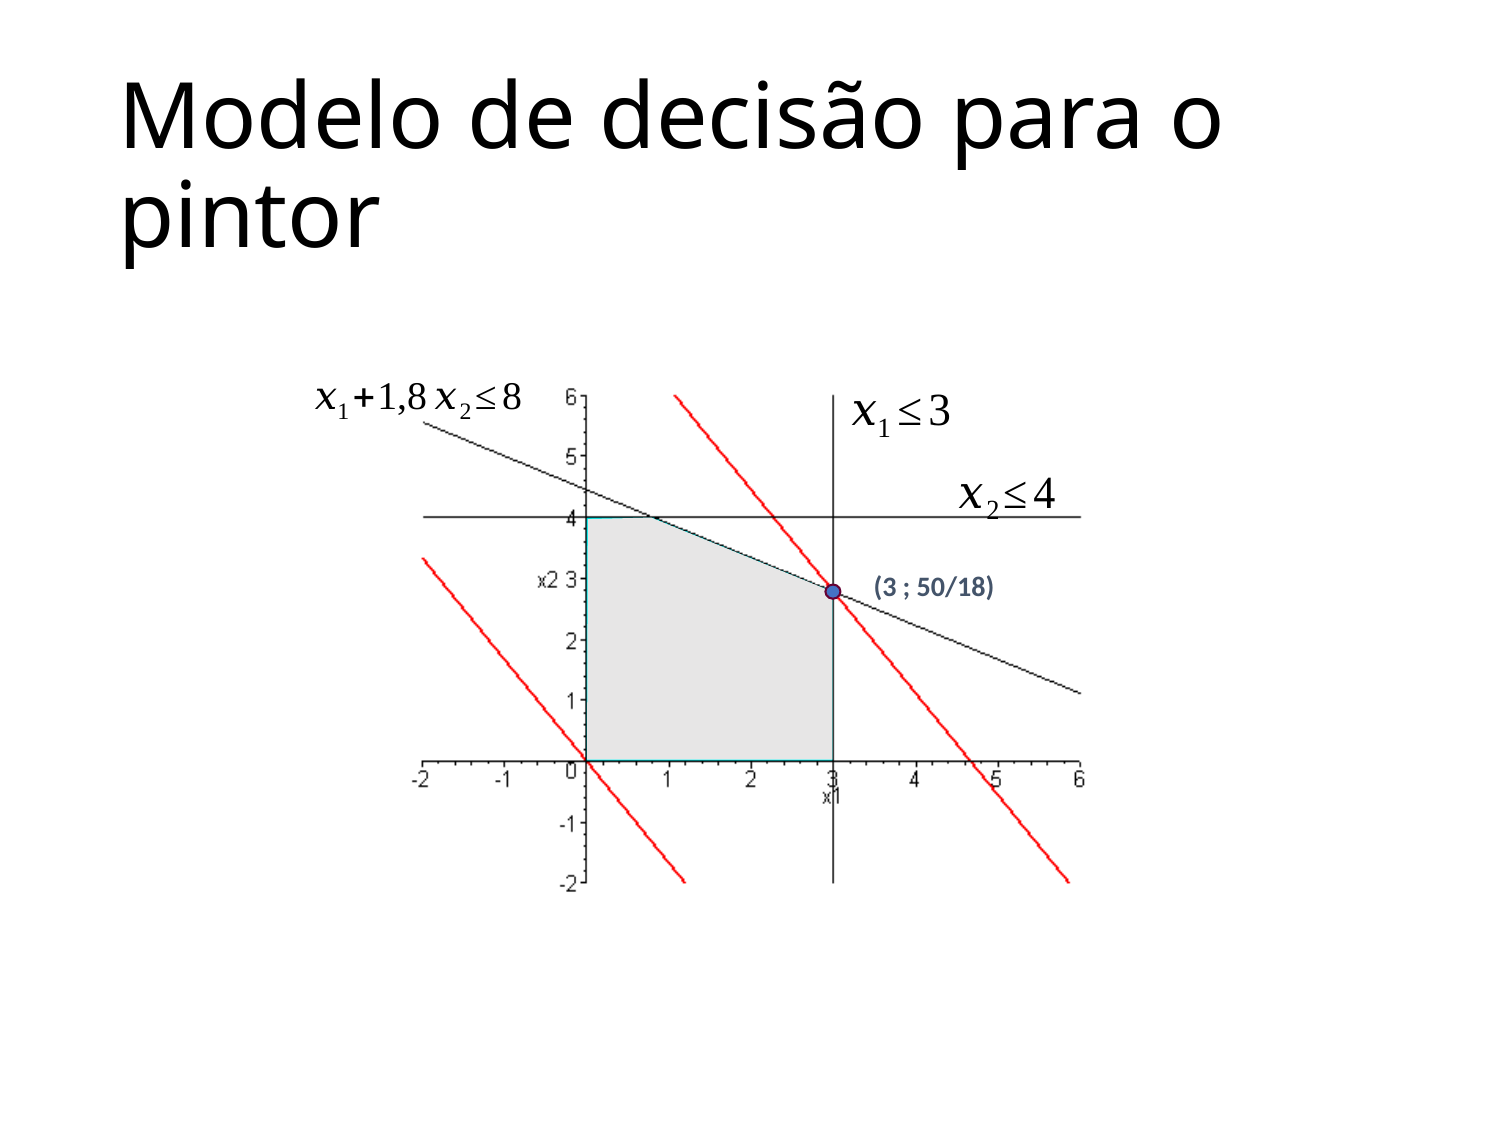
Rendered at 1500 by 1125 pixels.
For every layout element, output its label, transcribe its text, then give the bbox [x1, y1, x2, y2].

title Modelo de decisão para o pintor [103, 59, 1397, 278]
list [403, 382, 1097, 897]
